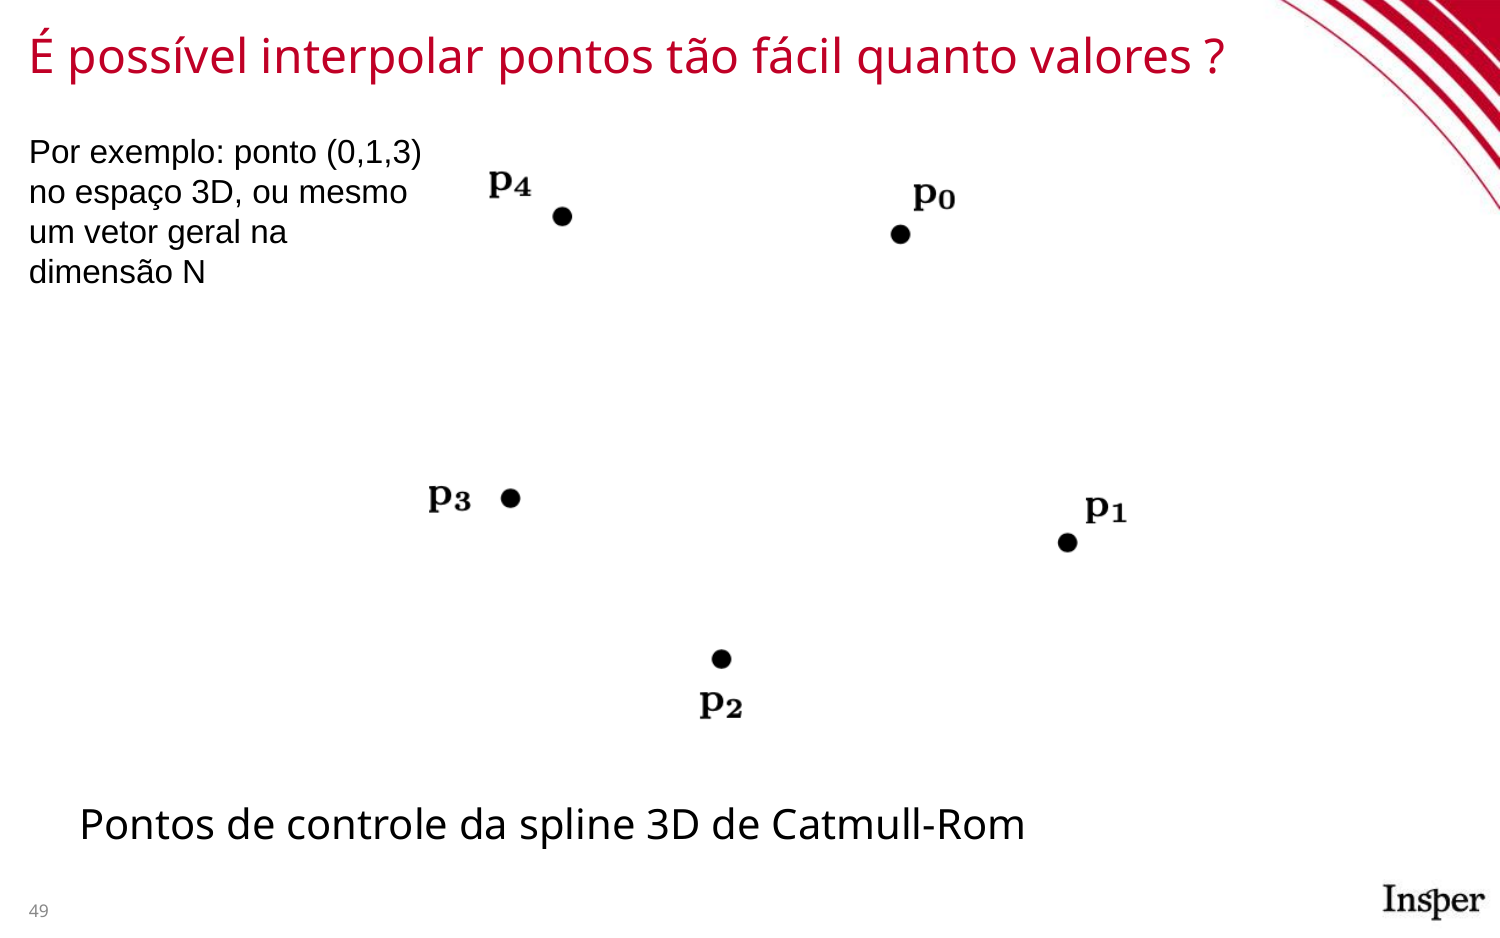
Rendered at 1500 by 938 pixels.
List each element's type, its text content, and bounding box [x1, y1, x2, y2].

list Pontos de controle da spline 3D de Catmull-Rom [64, 790, 1447, 876]
picture [249, 0, 1500, 938]
text_box Por exemplo: ponto (0,1,3) no espaço 3D, ou mesmo um vetor geral na dimensão N [13, 122, 446, 260]
slide_number 49 [0, 887, 78, 938]
title É possível interpolar pontos tão fácil quanto valores ? [13, 18, 1397, 104]
